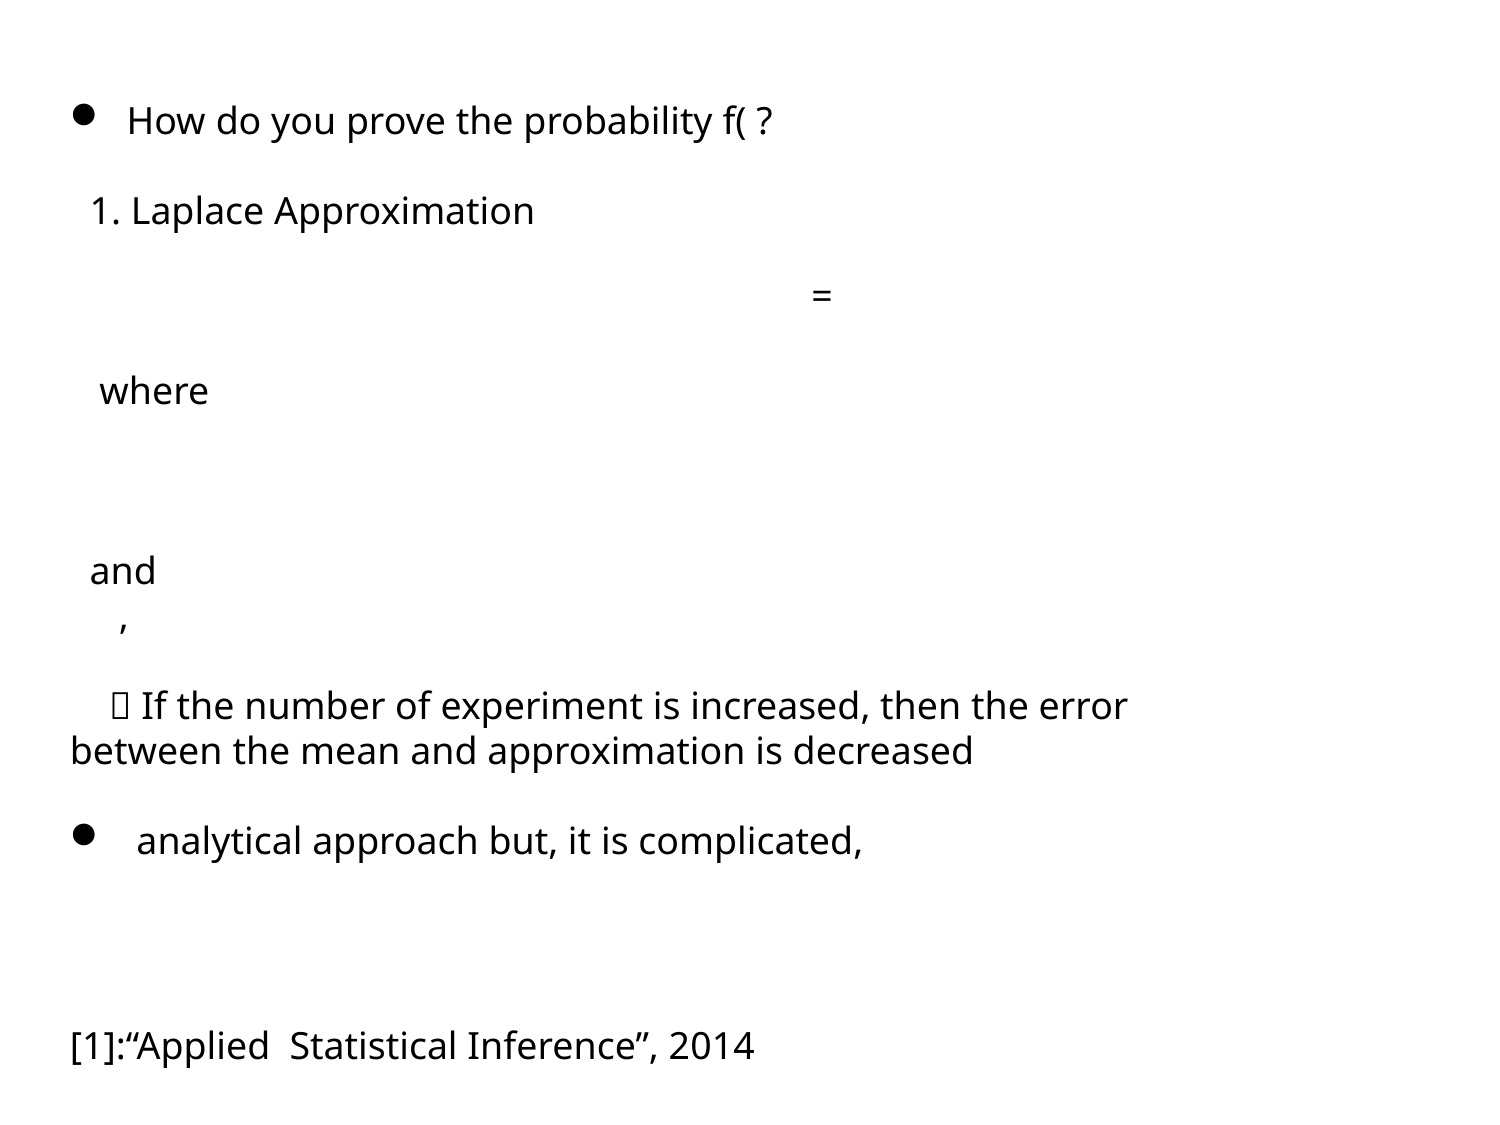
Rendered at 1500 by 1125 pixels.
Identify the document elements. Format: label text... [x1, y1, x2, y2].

text_box [1]:“Applied Statistical Inference”, 2014 [55, 1015, 845, 1075]
